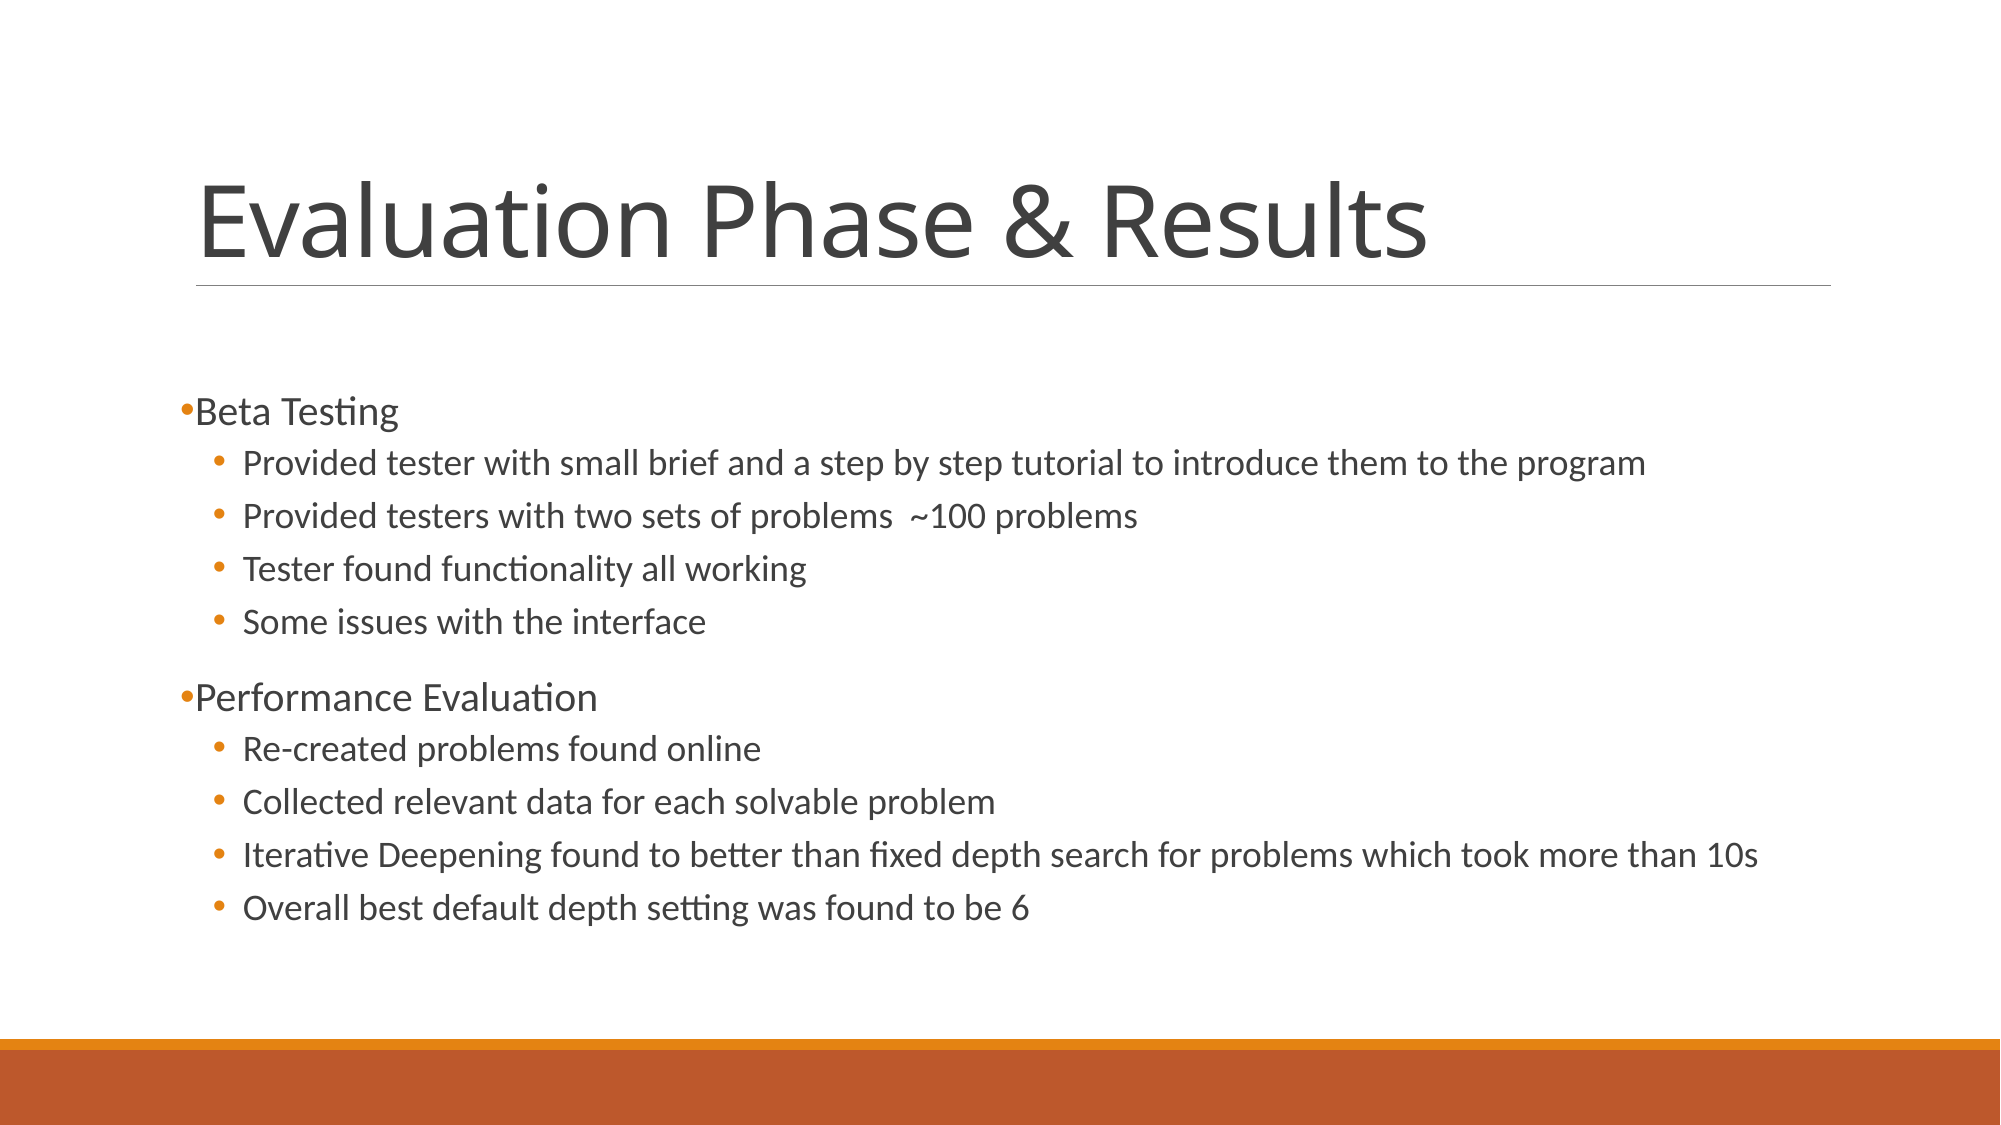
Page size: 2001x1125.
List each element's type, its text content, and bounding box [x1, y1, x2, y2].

title Evaluation Phase & Results [180, 47, 1830, 285]
list Beta Testing Provided tester with small brief and a step by step tutorial to introduce them to the program Provided testers with two sets of problems ~100 problems Tester found functionality all working Some issues with the interface Performance Evaluation Re-created problems found online Collected relevant data for each solvable problem Iterative Deepening found to better than fixed depth search for problems which took more than 10s Overall best default depth setting was found to be 6 [180, 302, 1830, 963]
